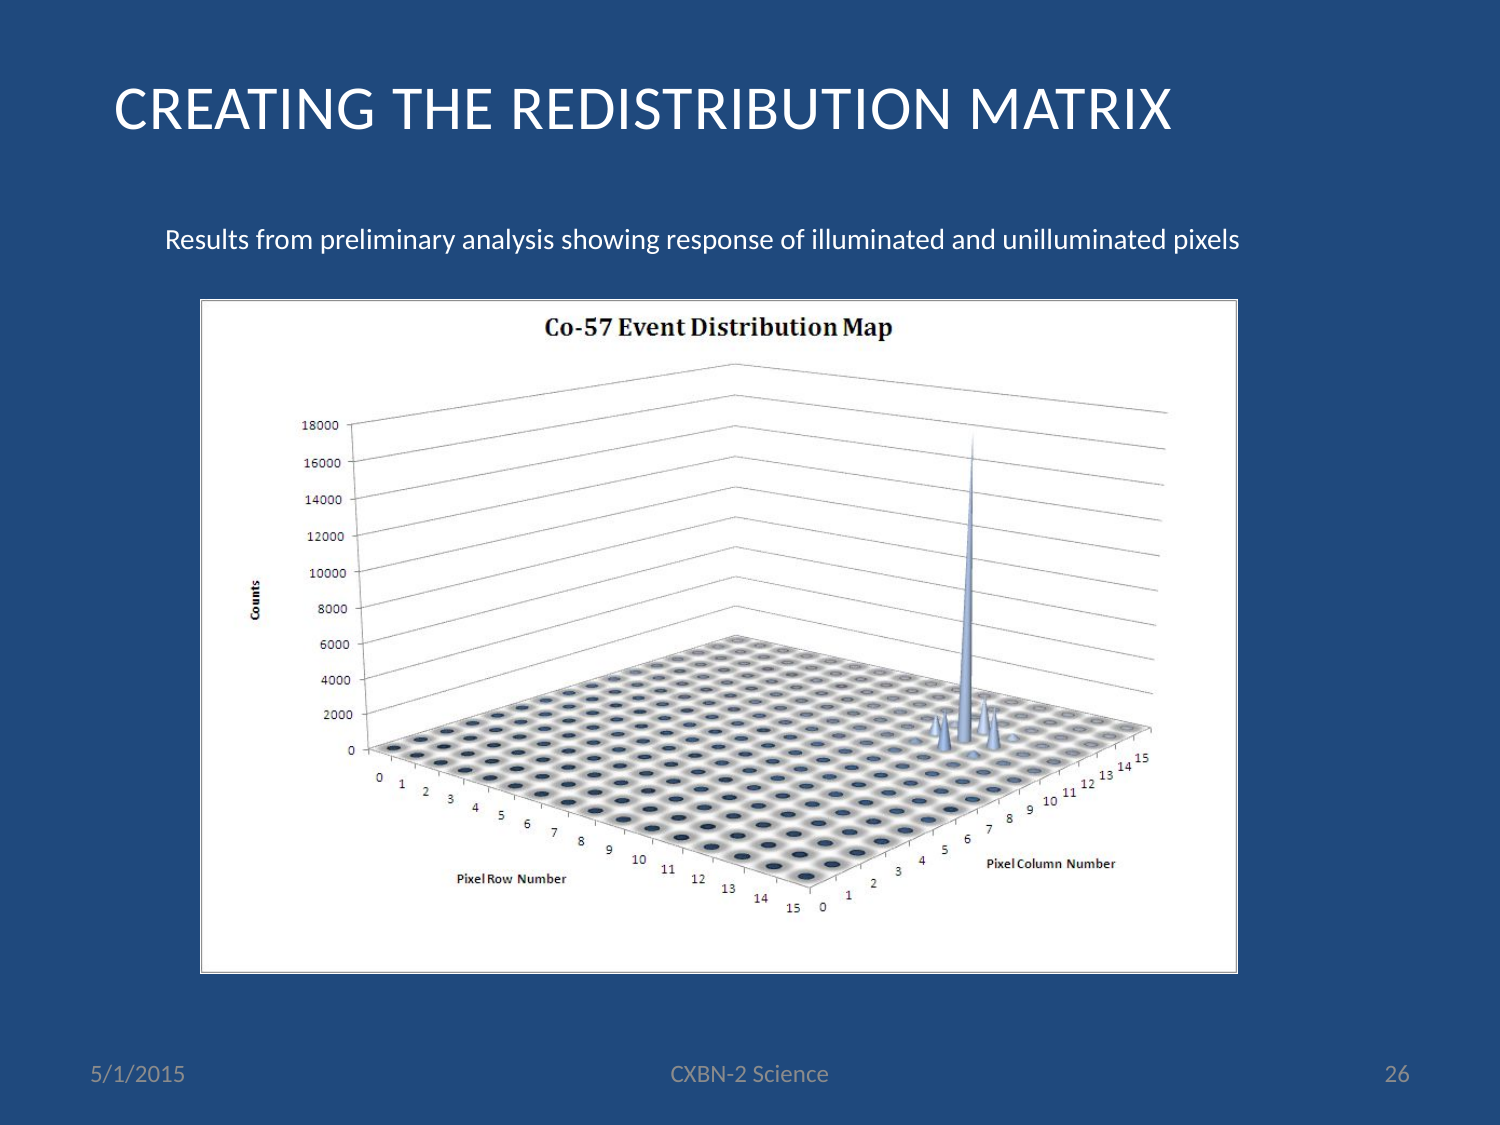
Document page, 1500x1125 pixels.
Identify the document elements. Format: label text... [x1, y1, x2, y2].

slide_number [75, 1042, 425, 1103]
footer CXBN-2 Science [512, 1042, 988, 1103]
text_box Creating the Redistribution matrix [99, 24, 1400, 150]
slide_number 26 [1074, 1042, 1425, 1103]
list Results from preliminary analysis showing response of illuminated and unilluminated pixels [75, 212, 1375, 888]
picture [199, 299, 1238, 975]
